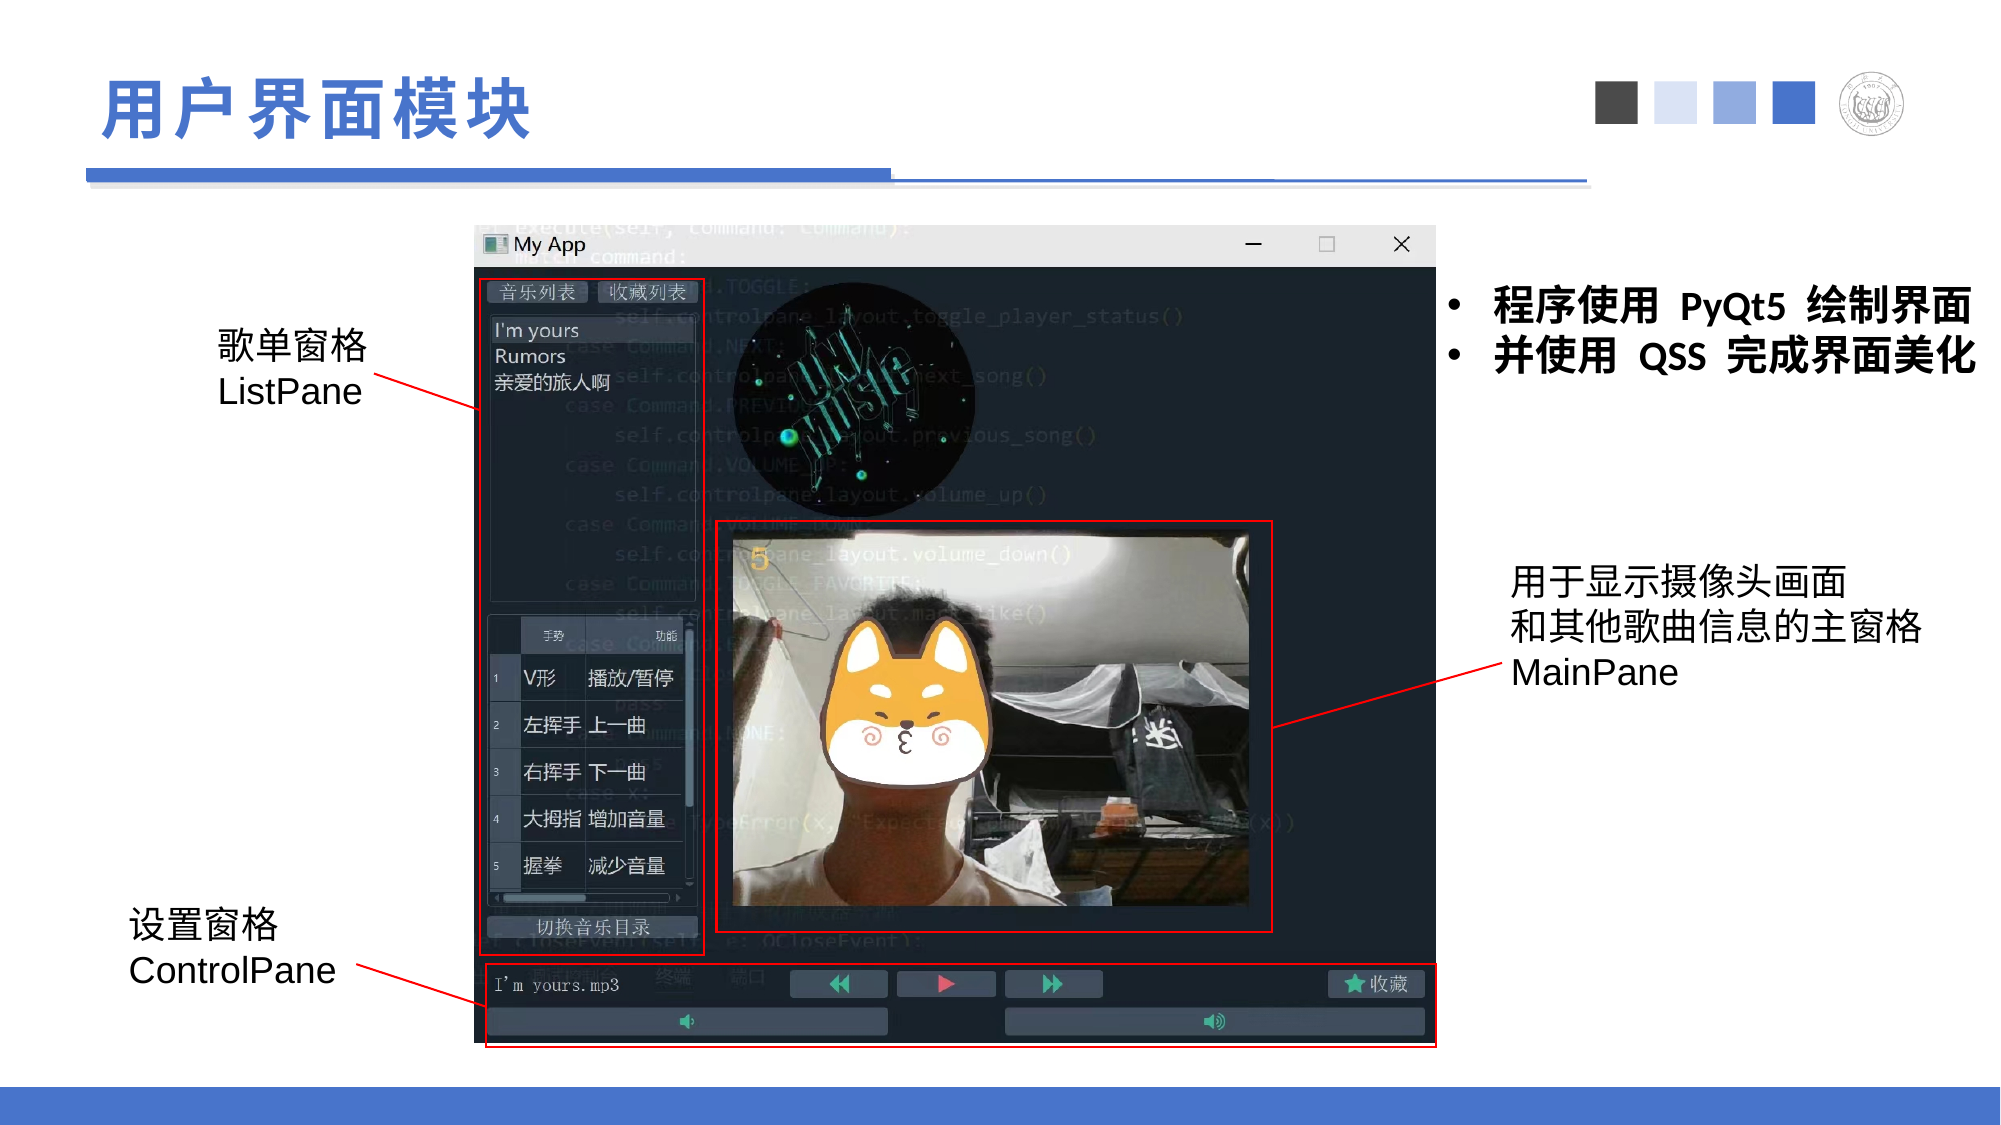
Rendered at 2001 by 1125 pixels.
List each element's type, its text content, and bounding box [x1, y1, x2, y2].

picture [473, 225, 1437, 1044]
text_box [1271, 662, 1503, 729]
text_box [485, 1044, 1437, 1048]
title 用户界面模块 [85, 39, 1587, 175]
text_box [373, 372, 481, 411]
text_box 歌单窗格 ListPane [202, 314, 421, 420]
text_box 设置窗格 ControlPane [114, 893, 380, 998]
text_box 程序使用 PyQt5 绘制界面 并使用 QSS 完成界面美化 [1437, 278, 2000, 549]
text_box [355, 963, 487, 1008]
text_box 用于显示摄像头画面 和其他歌曲信息的主窗格 MainPane [1496, 550, 2000, 701]
